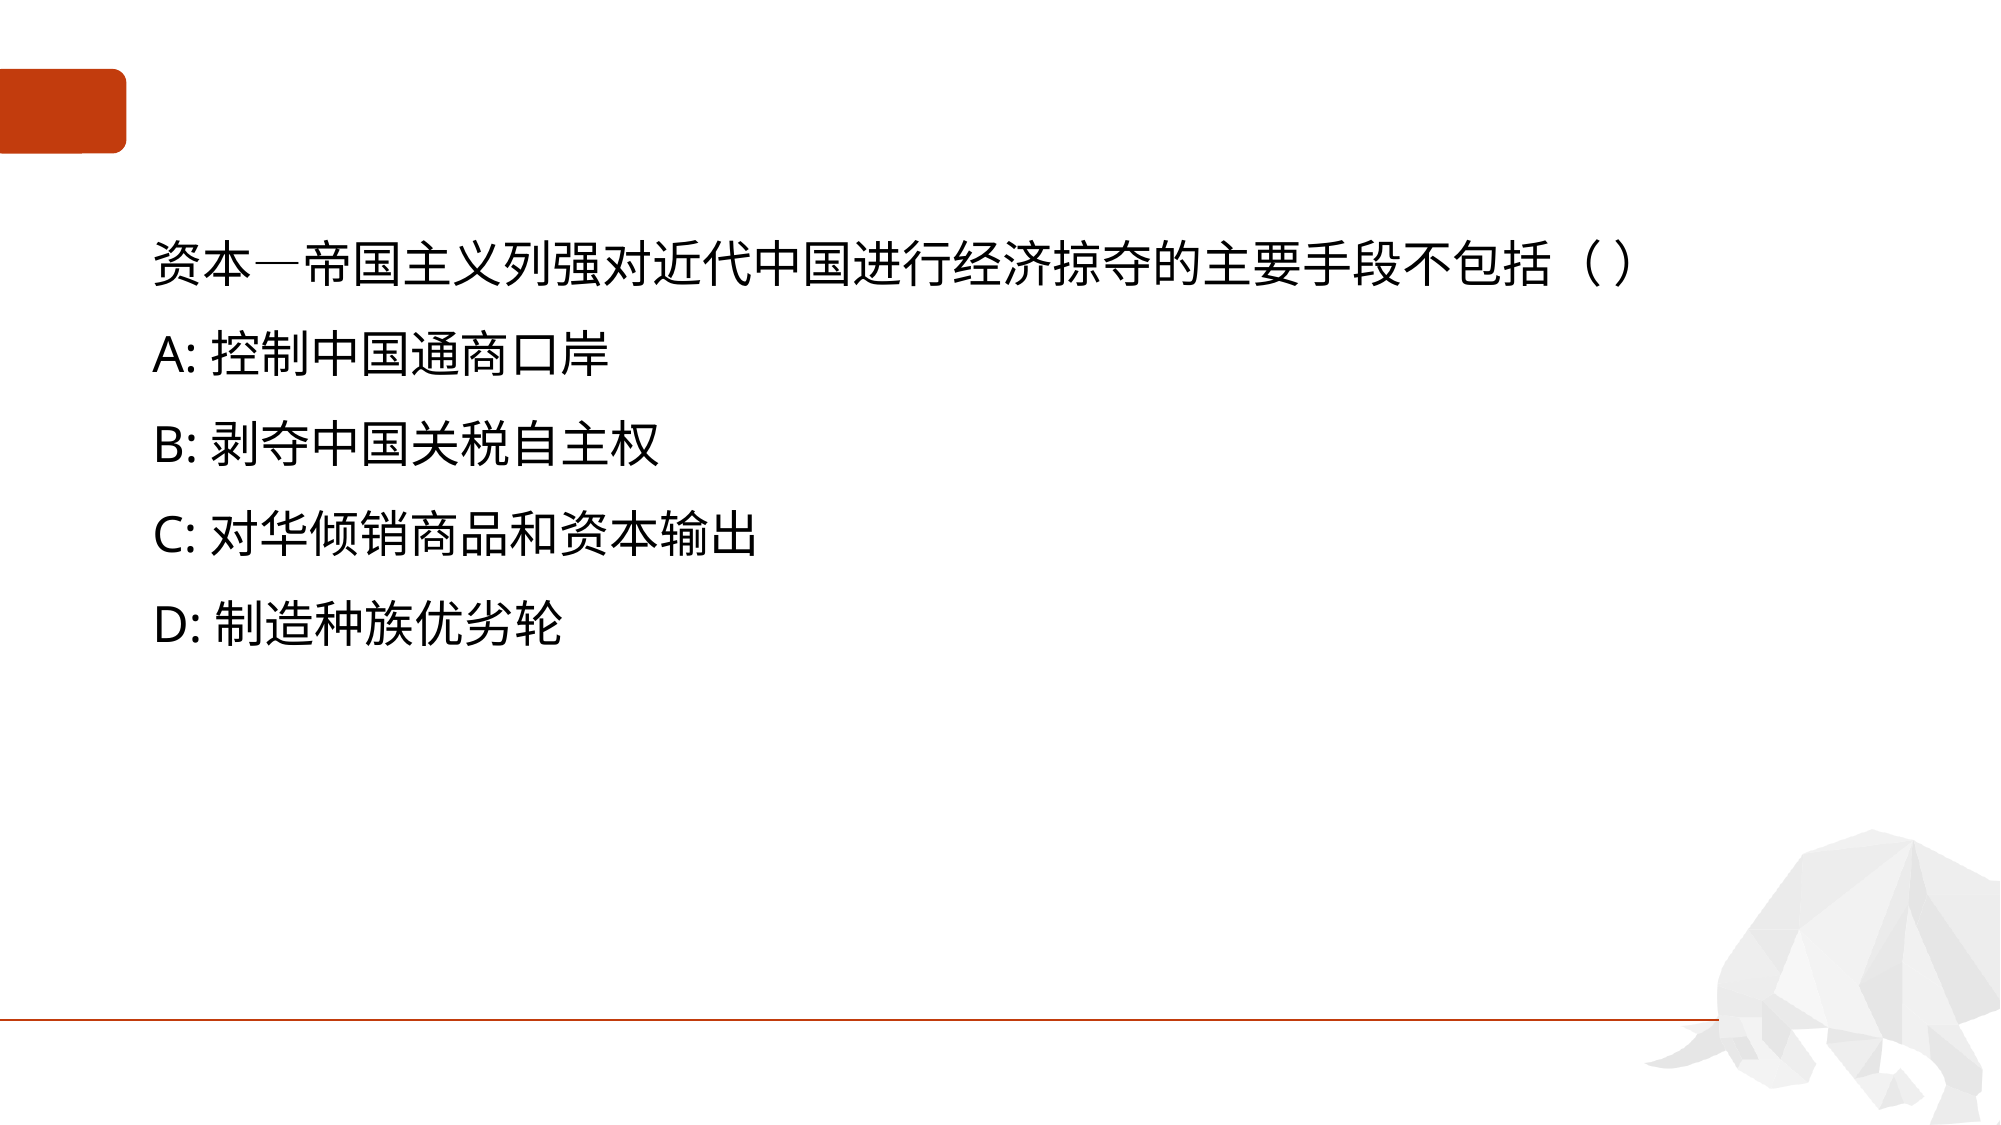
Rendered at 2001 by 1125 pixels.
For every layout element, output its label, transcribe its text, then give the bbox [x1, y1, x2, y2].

picture [1644, 829, 2000, 1125]
list 资本—帝国主义列强对近代中国进行经济掠夺的主要手段不包括（ ） A:控制中国通商口岸 B:剥夺中国关税自主权 C:对华倾销商品和资本输出 D:制造种族优劣轮 [137, 195, 1863, 848]
